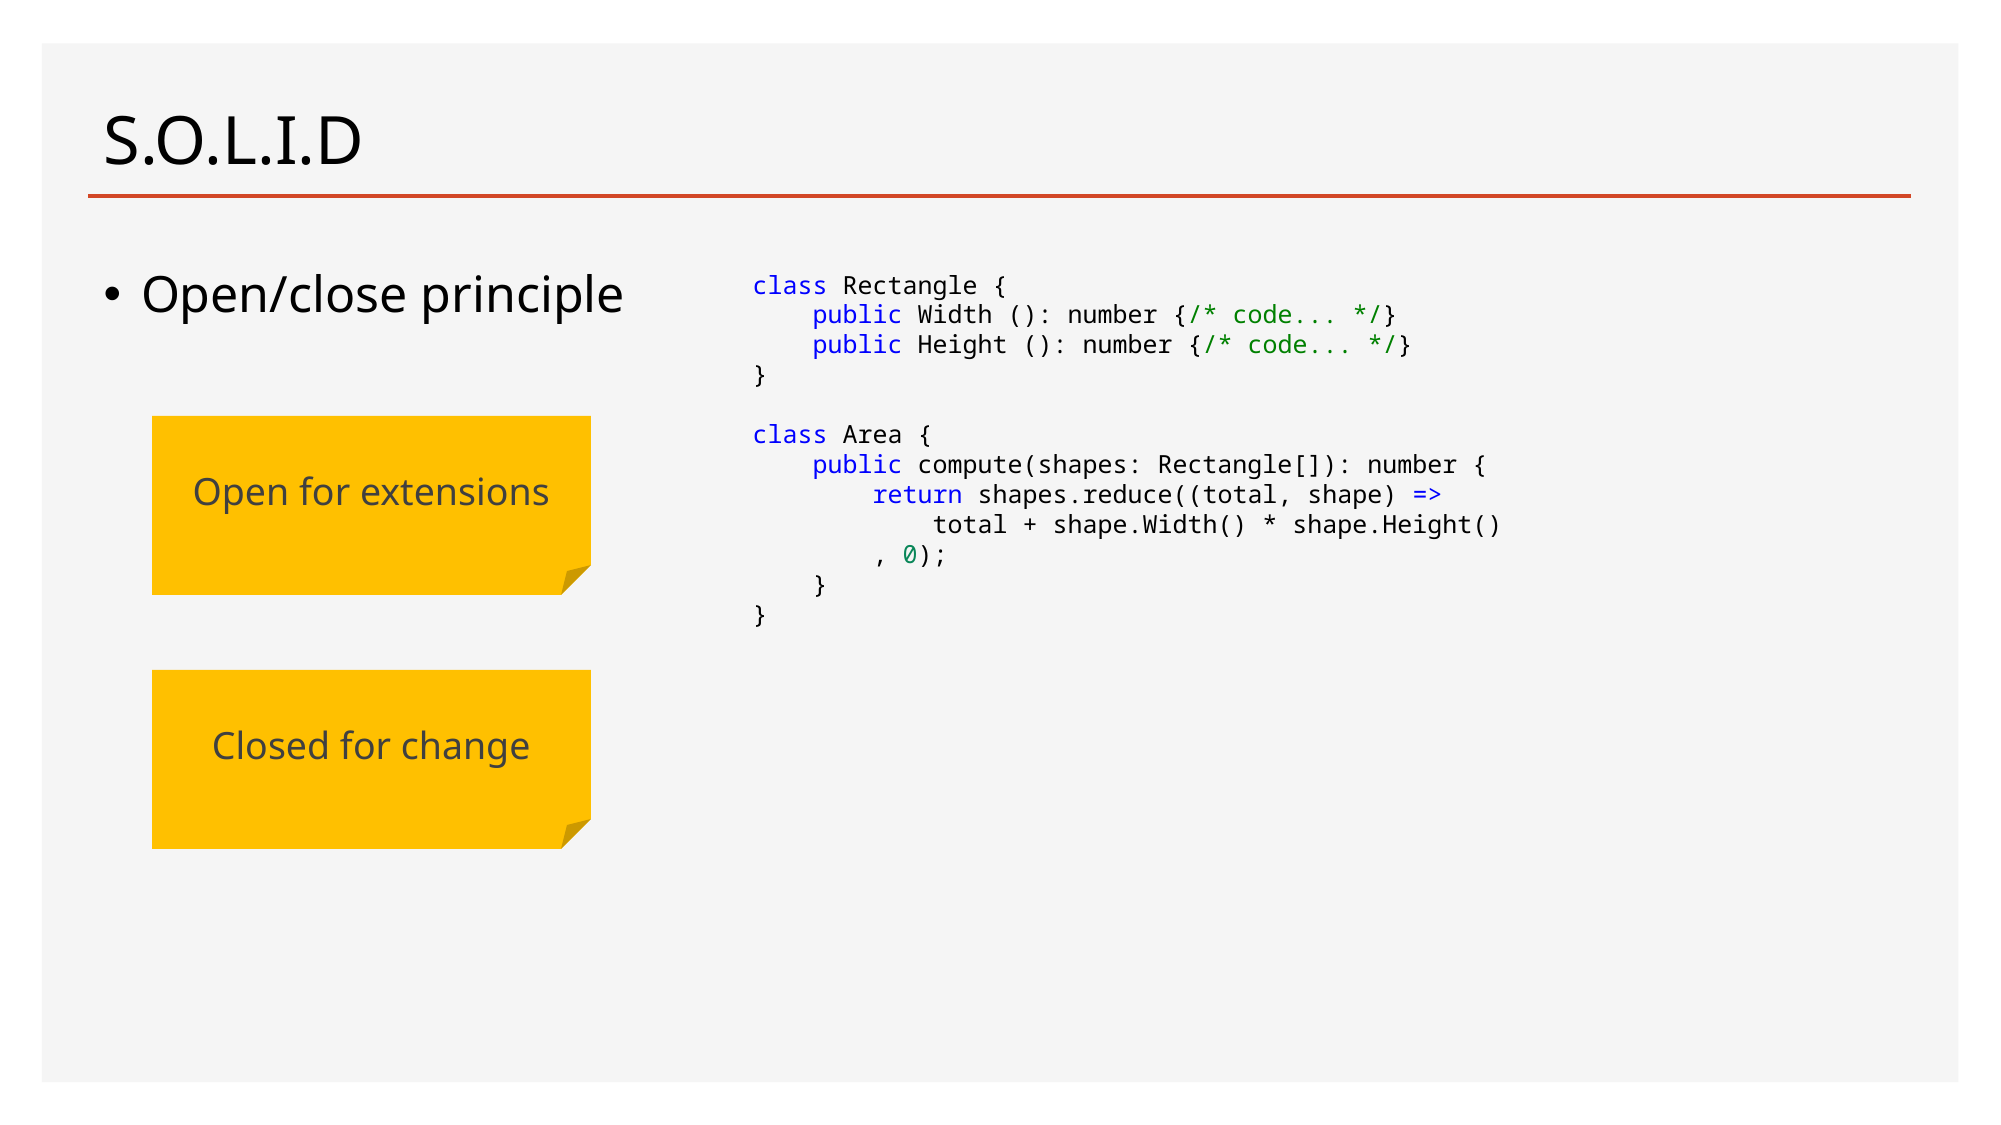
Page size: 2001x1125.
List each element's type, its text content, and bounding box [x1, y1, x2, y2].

text_box Open for extensions [152, 415, 591, 595]
list Open/close principle [88, 261, 1912, 1050]
text_box Closed for change [152, 669, 591, 849]
text_box class Rectangle { public Width (): number {/* code... */} public Height (): number {/* code... */} } class Area { public compute(shapes: Rectangle[]): number { return shapes.reduce((total, shape) => total + shape.Width() * shape.Height() , 0); } } [738, 261, 1912, 636]
title S.O.L.I.D [88, 59, 1912, 187]
